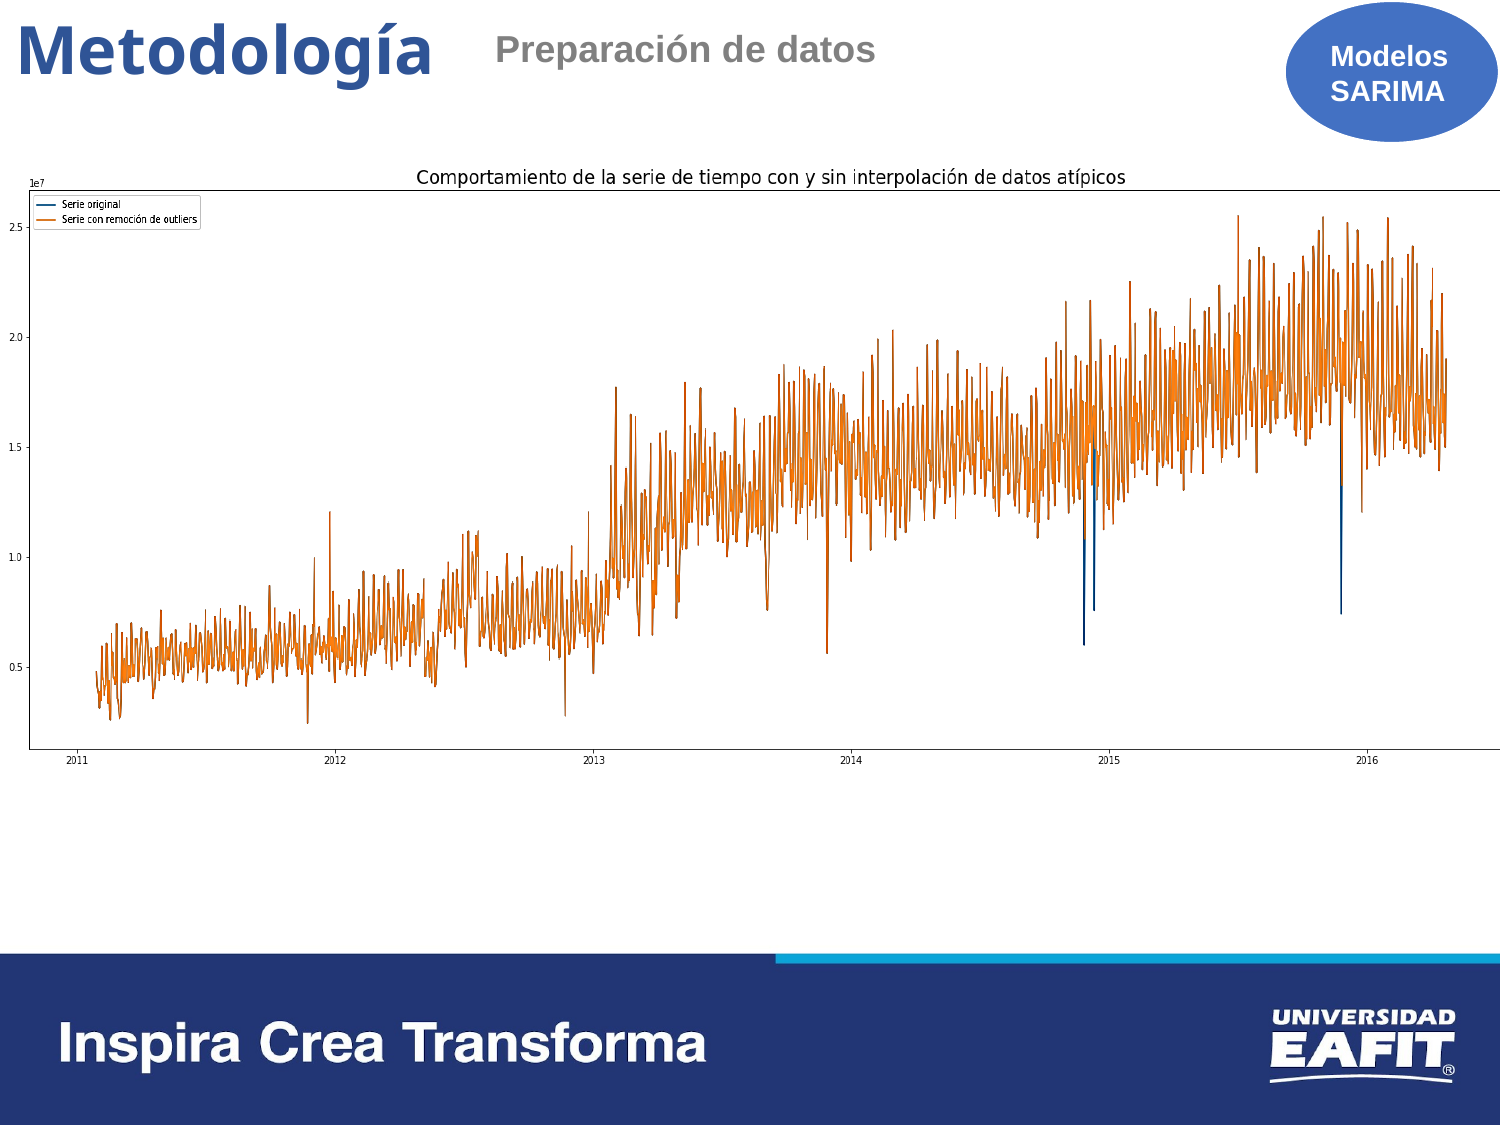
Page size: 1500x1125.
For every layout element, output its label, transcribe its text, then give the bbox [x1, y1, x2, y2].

text_box [0, 0, 1500, 75]
text_box Metodología [0, 75, 1288, 95]
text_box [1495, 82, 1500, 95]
picture [0, 95, 1500, 1125]
text_box Modelos SARIMA [1283, 75, 1500, 145]
